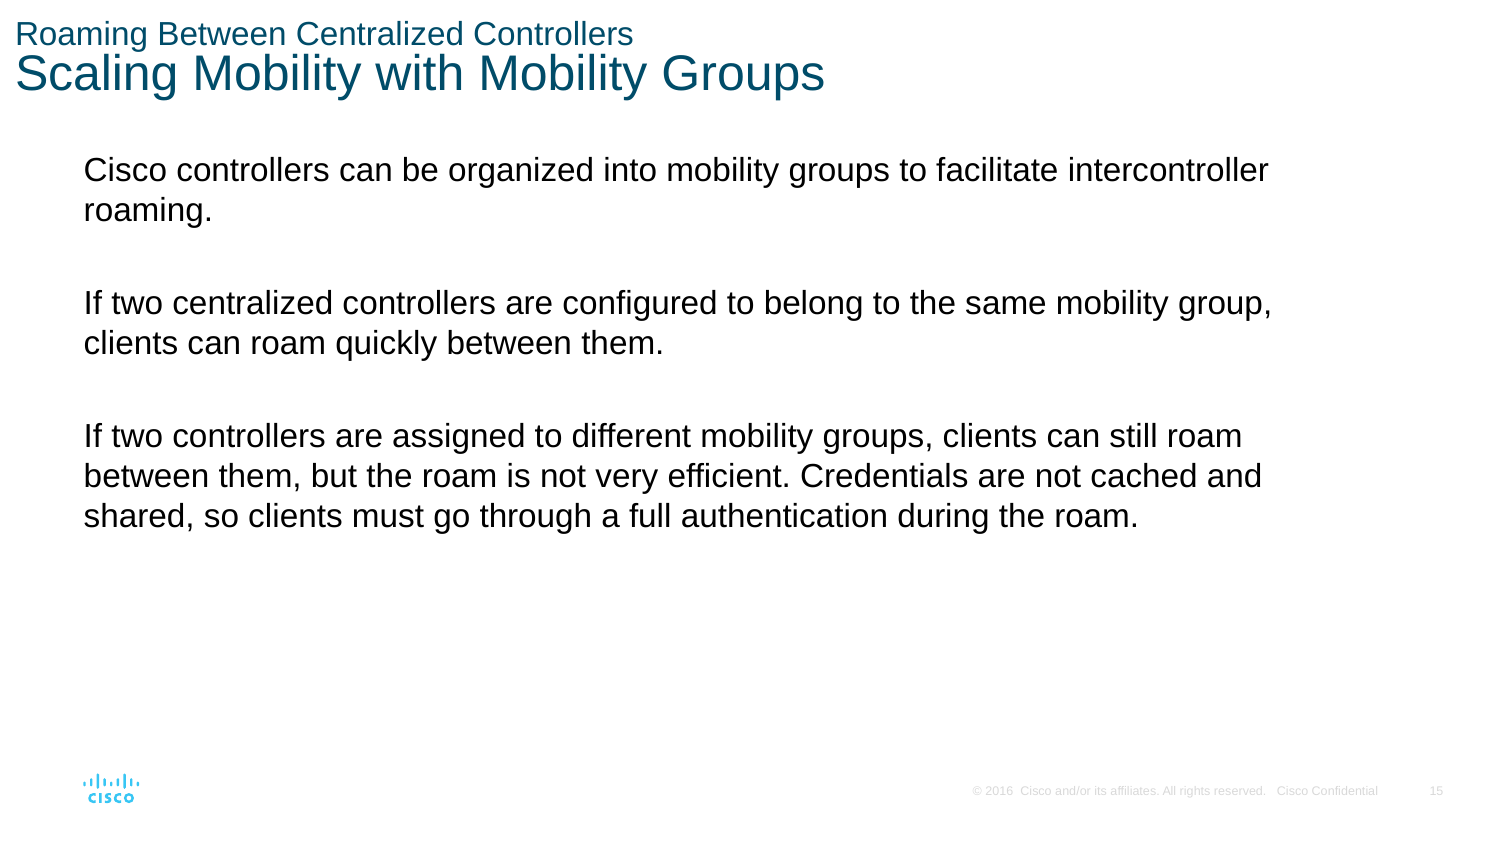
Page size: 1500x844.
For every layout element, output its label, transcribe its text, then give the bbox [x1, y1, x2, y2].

list Cisco controllers can be organized into mobility groups to facilitate intercontroller roaming. If two centralized controllers are configured to belong to the same mobility group, clients can roam quickly between them. If two controllers are assigned to different mobility groups, clients can still roam between them, but the roam is not very efficient. Credentials are not cached and shared, so clients must go through a full authentication during the roam. [68, 140, 1369, 740]
title Roaming Between Centralized Controllers Scaling Mobility with Mobility Groups [0, 0, 1369, 121]
